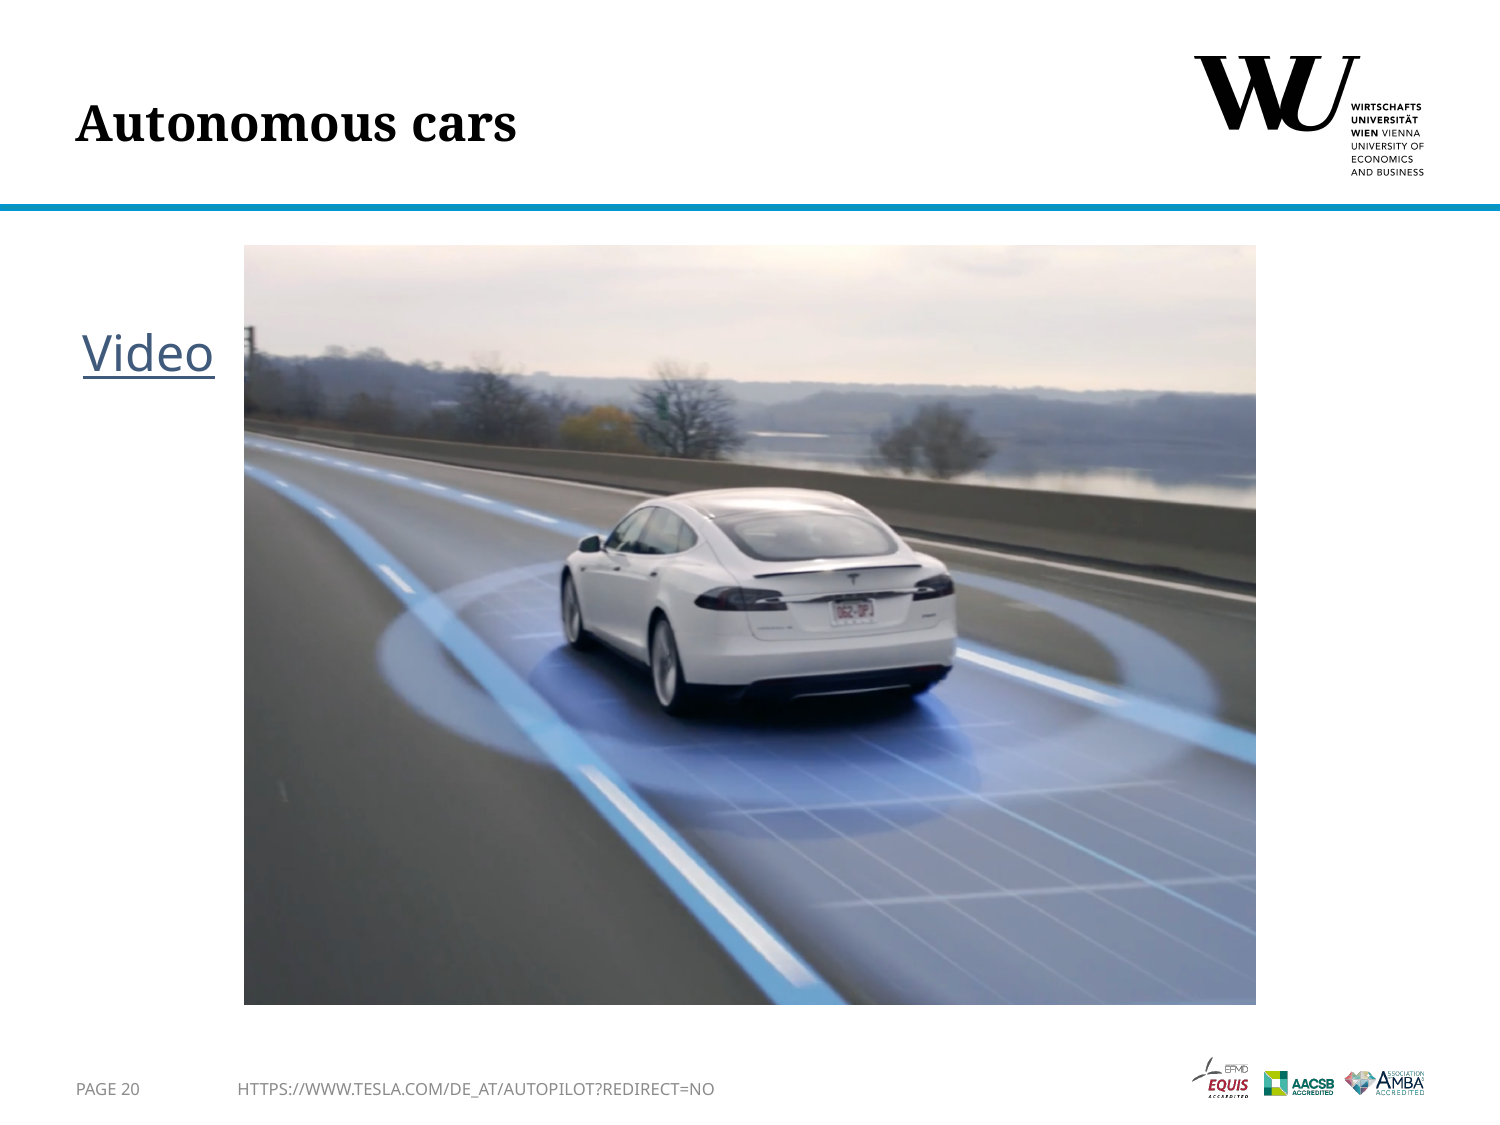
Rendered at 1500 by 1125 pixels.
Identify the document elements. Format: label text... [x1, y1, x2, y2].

footer https://www.tesla.com/de_AT/autopilot?redirect=no [223, 1065, 750, 1117]
title Autonomous cars [75, 36, 1134, 206]
slide_number Page 20 [75, 1065, 223, 1117]
picture [1194, 56, 1424, 178]
picture [1192, 1057, 1424, 1098]
text_box Video [68, 314, 230, 398]
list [244, 245, 1256, 1005]
